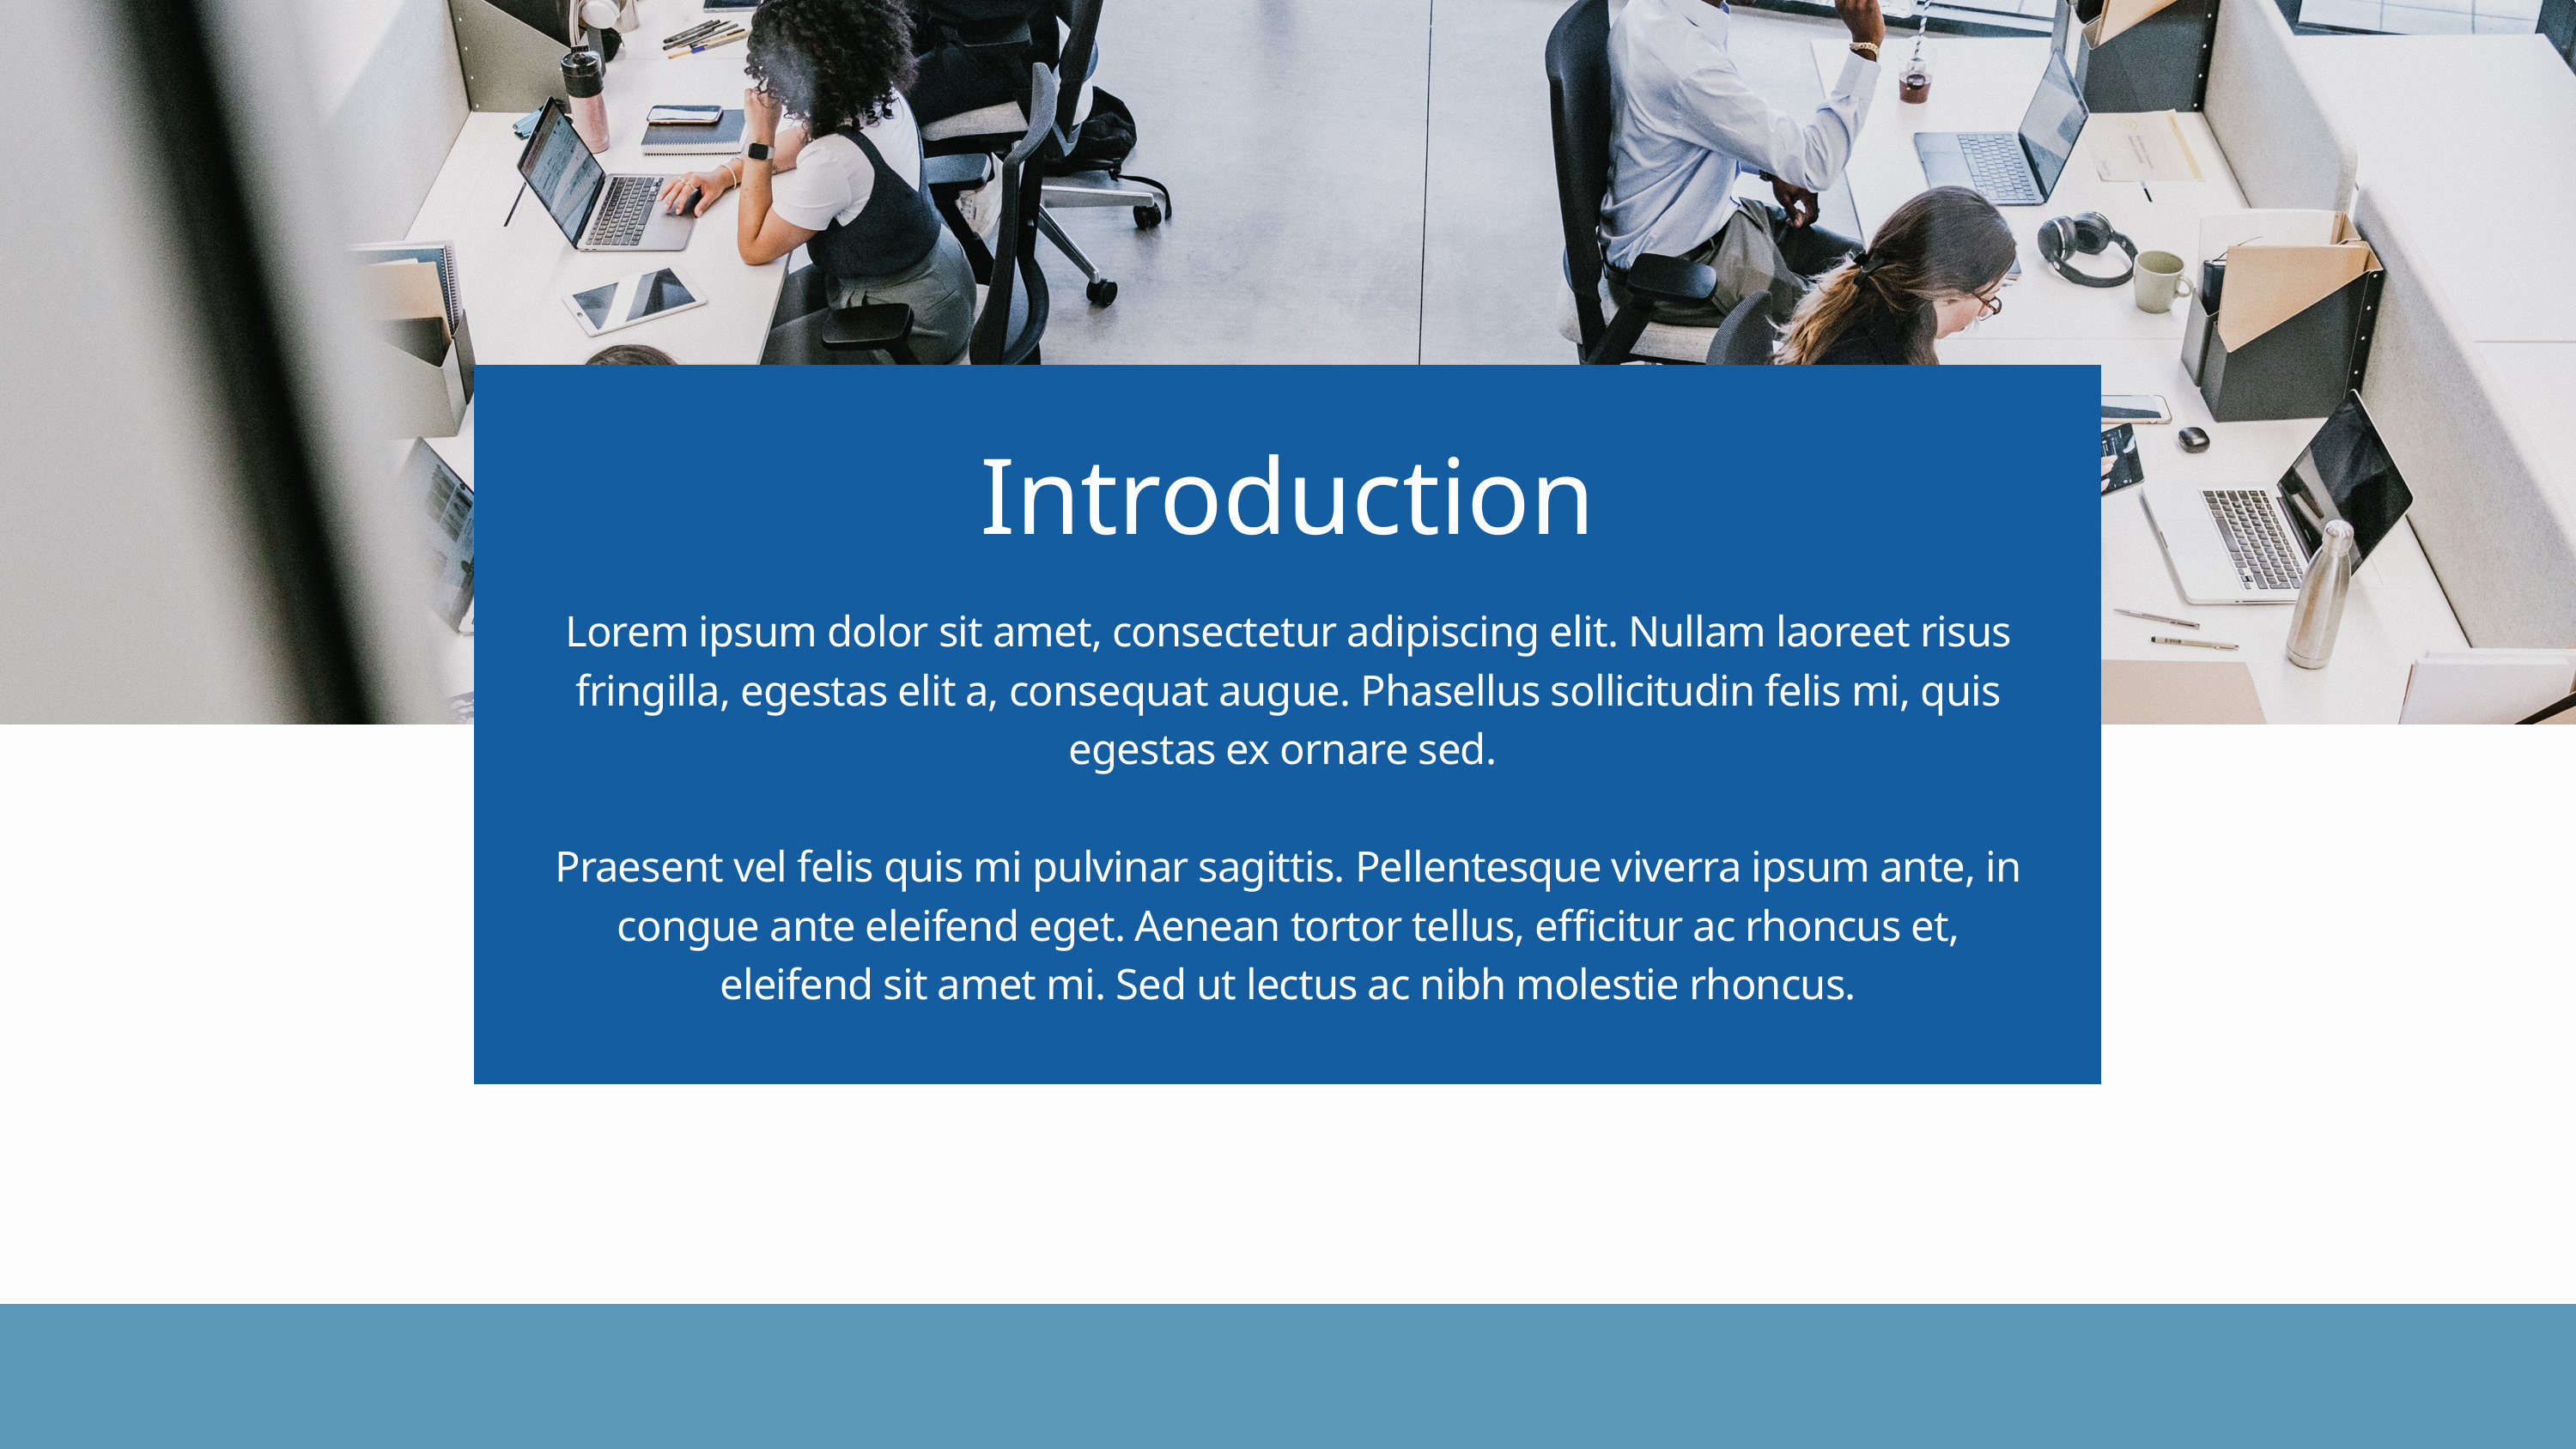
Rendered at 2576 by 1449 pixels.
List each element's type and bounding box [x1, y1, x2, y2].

text_box [0, 1303, 2576, 1449]
text_box [0, 0, 2576, 724]
text_box [474, 364, 2102, 1084]
